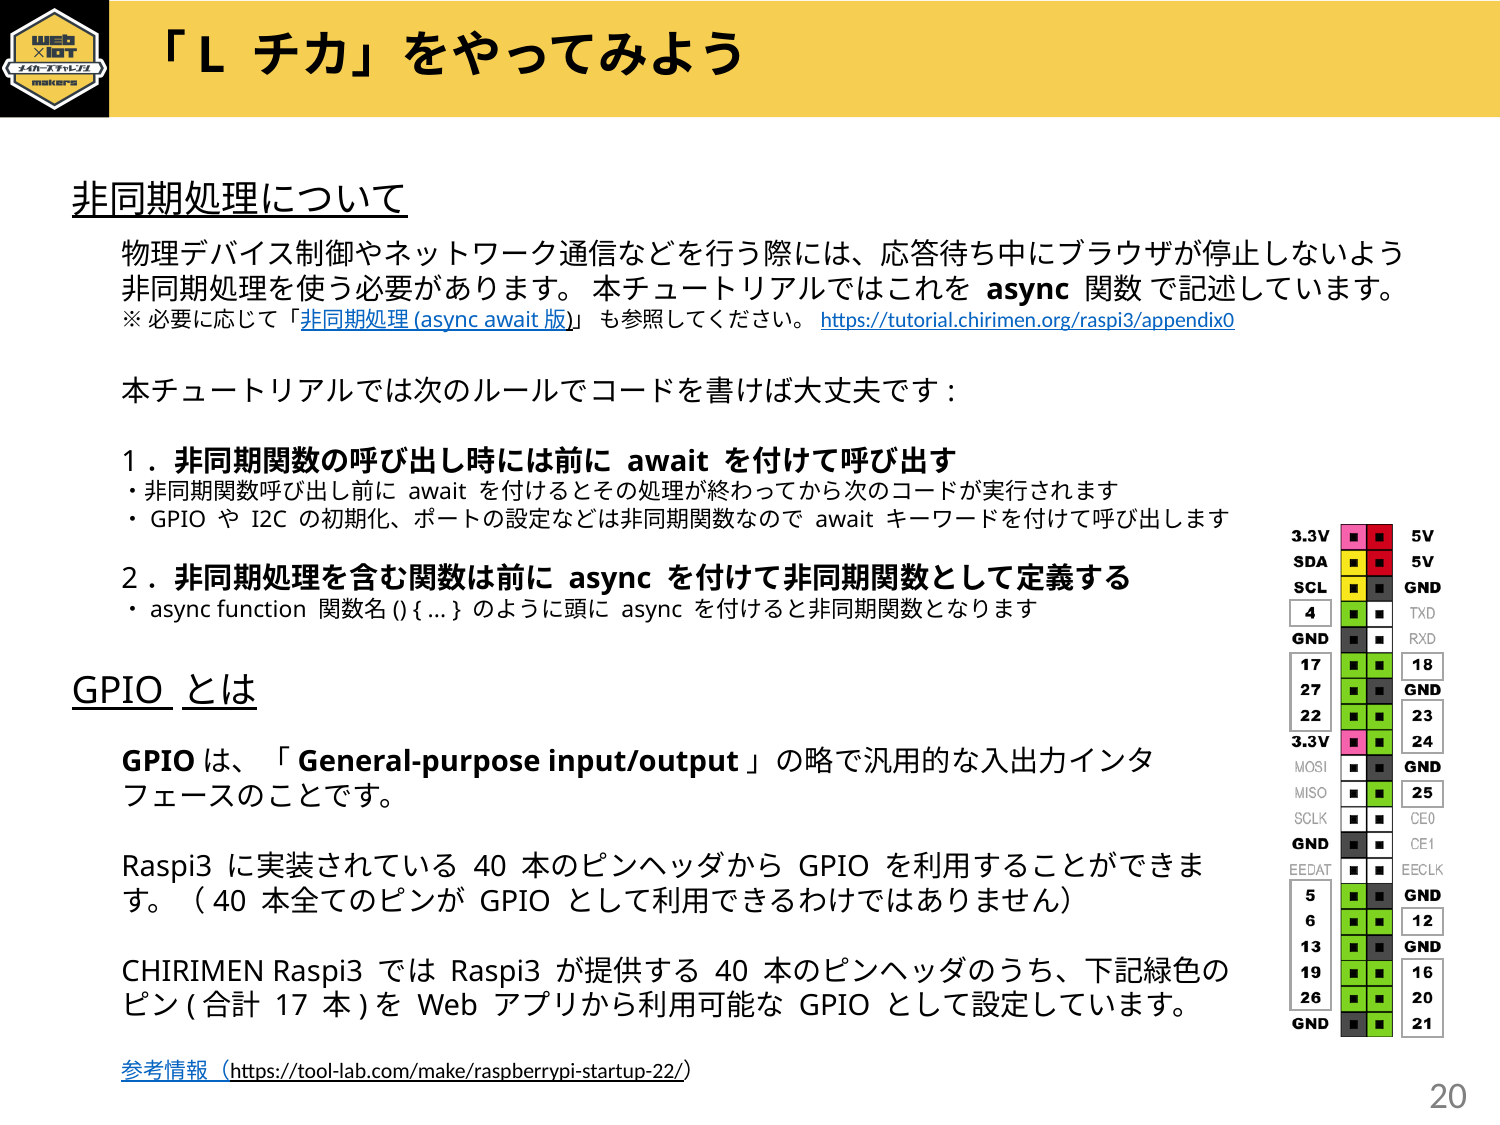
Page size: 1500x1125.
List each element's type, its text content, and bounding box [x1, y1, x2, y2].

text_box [0, 0, 1500, 118]
picture [2, 7, 107, 110]
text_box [1289, 524, 1443, 1037]
text_box GPIO とは [56, 659, 1289, 719]
text_box 非同期処理について [56, 167, 1443, 228]
text_box GPIOは、「General-purpose input/output」の略で汎用的な入出力インタフェースのことです。 Raspi3 に実装されている 40 本のピンヘッダから GPIO を利用することができます。（40 本全てのピンが GPIO として利用できるわけではありません） CHIRIMEN Raspi3 では Raspi3 が提供する 40 本のピンヘッダのうち、下記緑色のピン(合計 17 本)を Web アプリから利用可能な GPIO として設定しています。 参考情報（https://tool-lab.com/make/raspberrypi-startup-22/） [106, 734, 1246, 1096]
text_box 19 [1359, 1063, 1482, 1124]
text_box 物理デバイス制御やネットワーク通信などを行う際には、応答待ち中にブラウザが停止しないよう非同期処理を使う必要があります。 本チュートリアルではこれを async 関数 で記述しています。 ※必要に応じて「非同期処理 (async await 版)」 も参照してください。https://tutorial.chirimen.org/raspi3/appendix0 本チュートリアルでは次のルールでコードを書けば大丈夫です: 1．非同期関数の呼び出し時には前に await を付けて呼び出す ・非同期関数呼び出し前に await を付けるとその処理が終わってから次のコードが実行されます ・GPIO や I2C の初期化、ポートの設定などは非同期関数なので await キーワードを付けて呼び出します 2．非同期処理を含む関数は前に async を付けて非同期関数として定義する ・async function 関数名() { ... } のように頭に async を付けると非同期関数となります [106, 228, 1443, 629]
